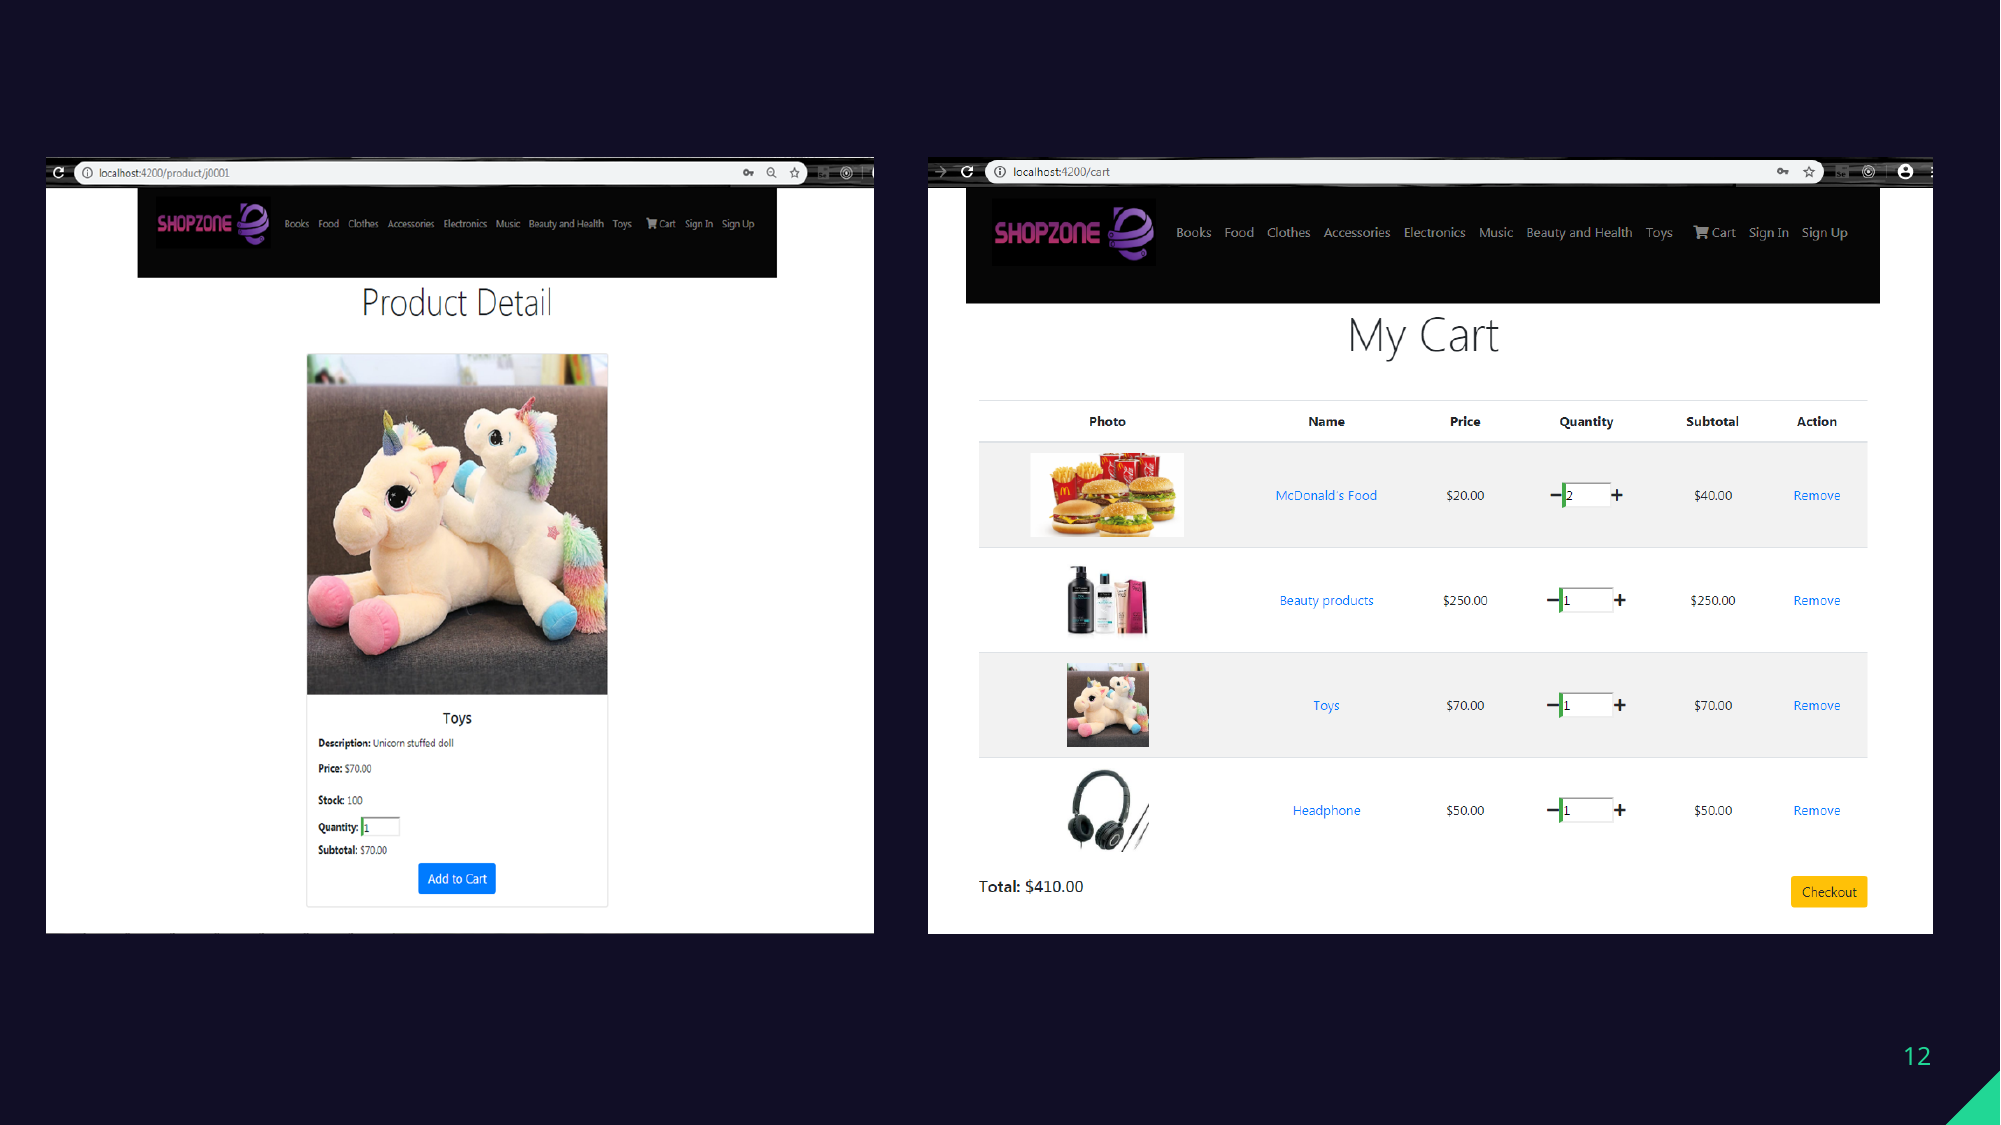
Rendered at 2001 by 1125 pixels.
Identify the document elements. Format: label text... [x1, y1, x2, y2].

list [46, 157, 874, 934]
slide_number 12 [1901, 1041, 1933, 1073]
picture [928, 157, 1933, 934]
